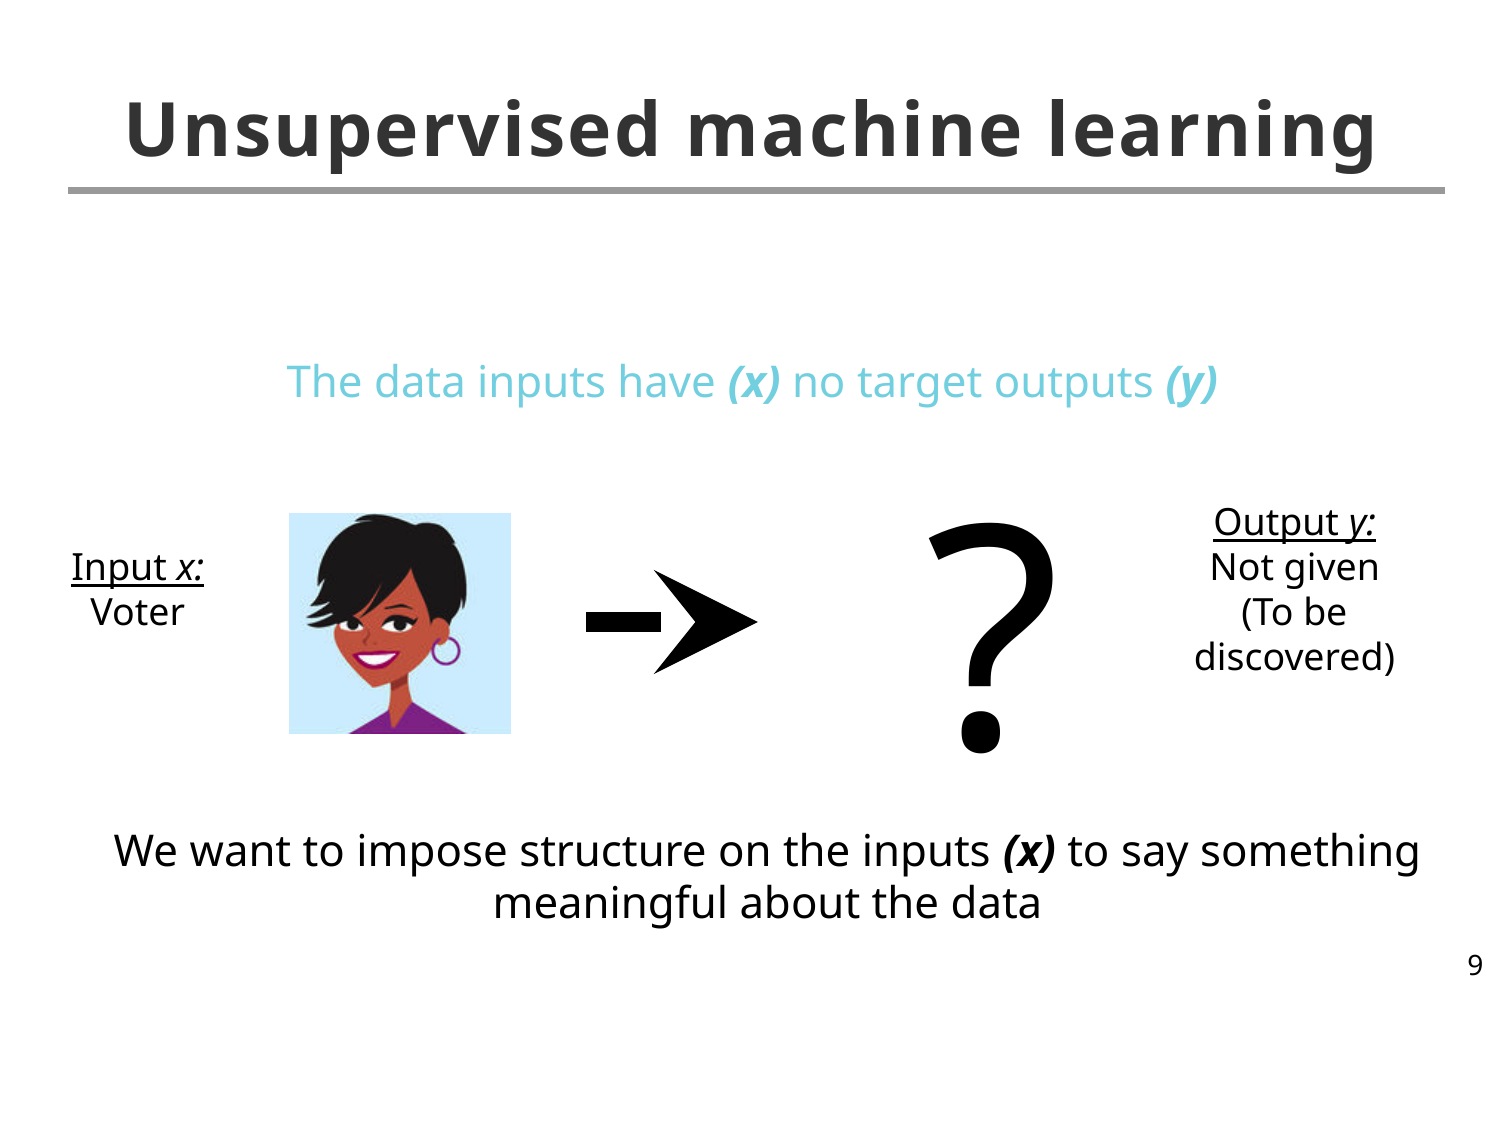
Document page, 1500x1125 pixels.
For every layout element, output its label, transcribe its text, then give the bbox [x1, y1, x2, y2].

picture [288, 513, 511, 734]
text_box ? [843, 431, 1145, 814]
text_box Input x: Voter [20, 537, 256, 639]
text_box Output y: Not given (To be discovered) [1145, 492, 1459, 684]
title Unsupervised machine learning [85, 39, 1419, 179]
text_box We want to impose structure on the inputs (x) to say something meaningful about the data [76, 814, 1459, 935]
slide_number 9 [1148, 939, 1498, 985]
list The data inputs have (x) no target outputs (y) [85, 349, 1419, 472]
